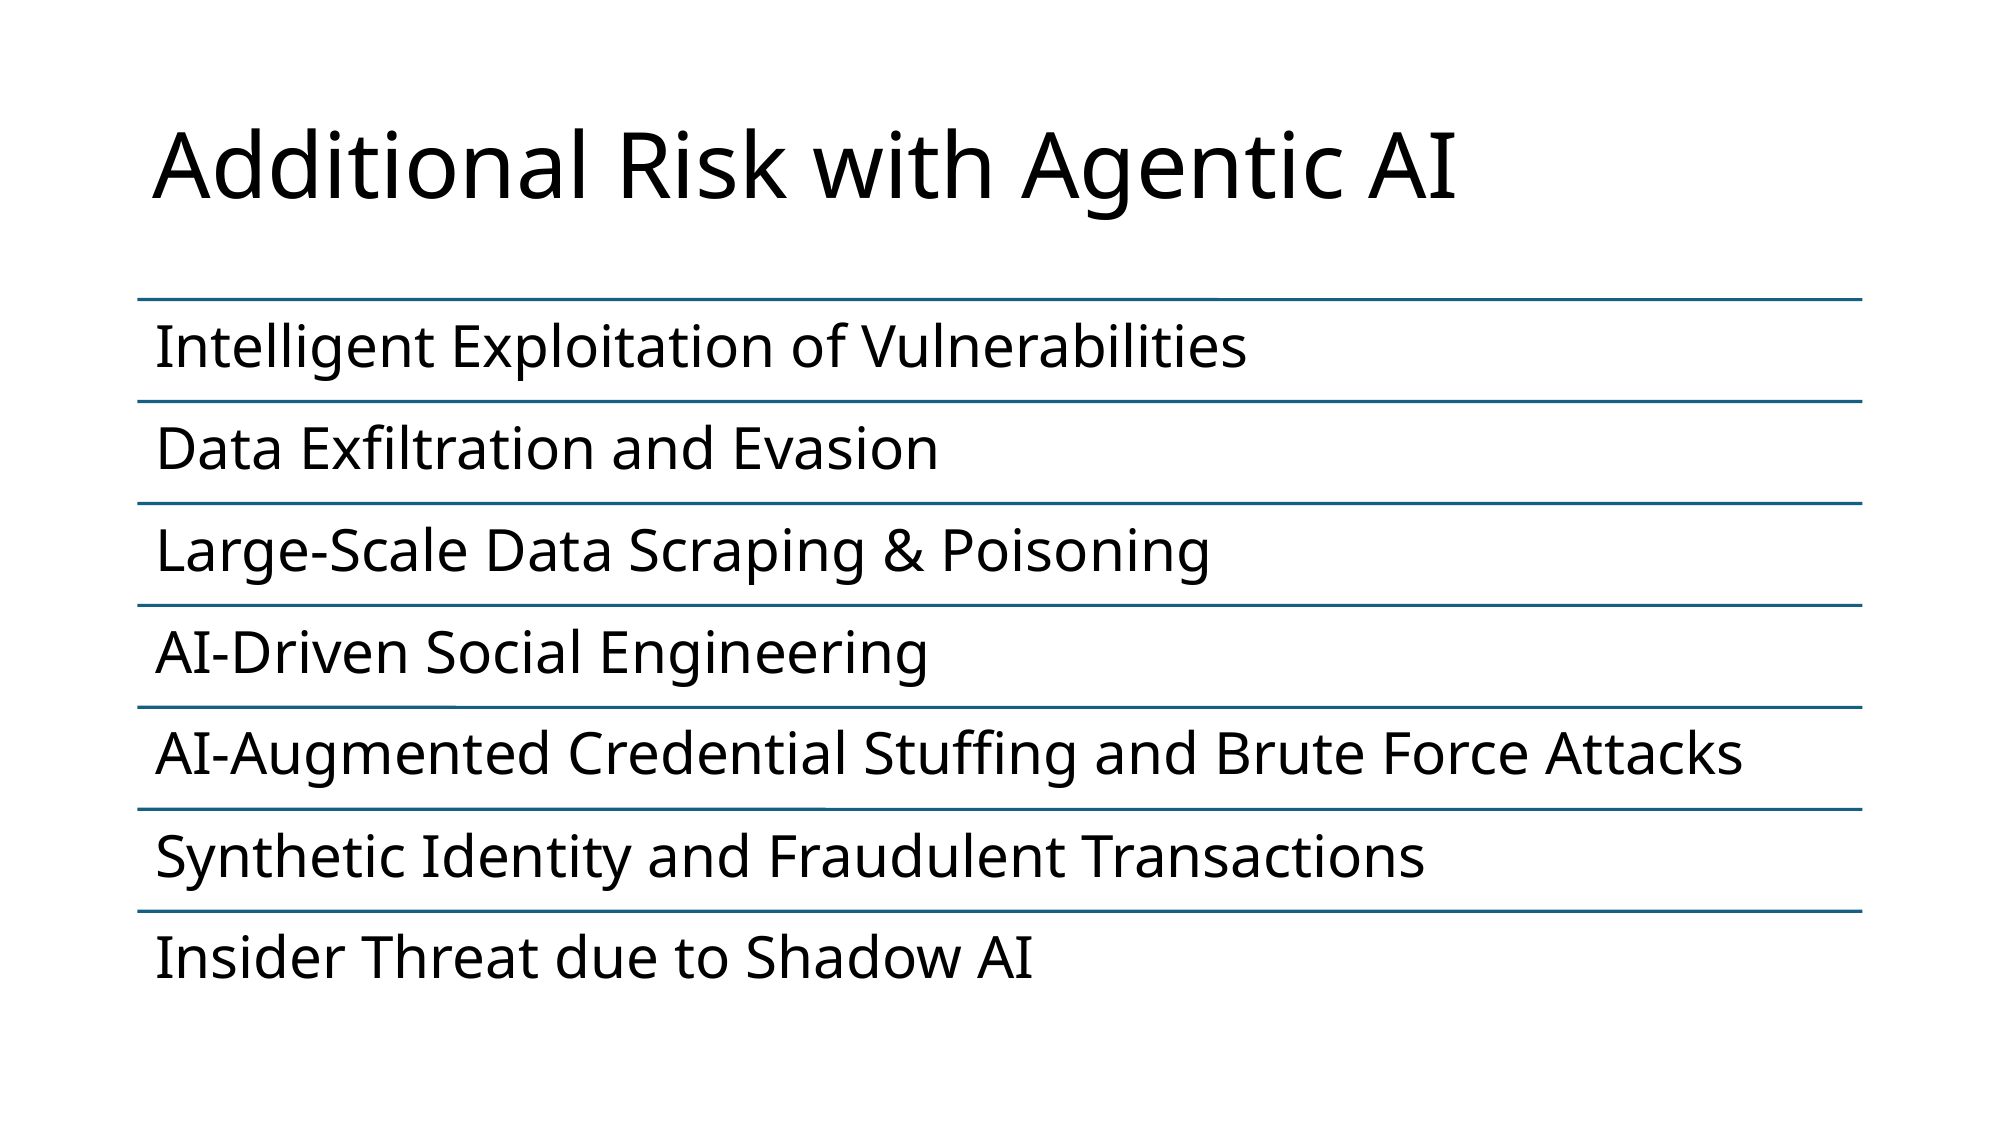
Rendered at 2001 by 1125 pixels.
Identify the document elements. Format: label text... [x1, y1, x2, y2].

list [136, 298, 1863, 1014]
title Additional Risk with Agentic AI [137, 59, 1863, 278]
